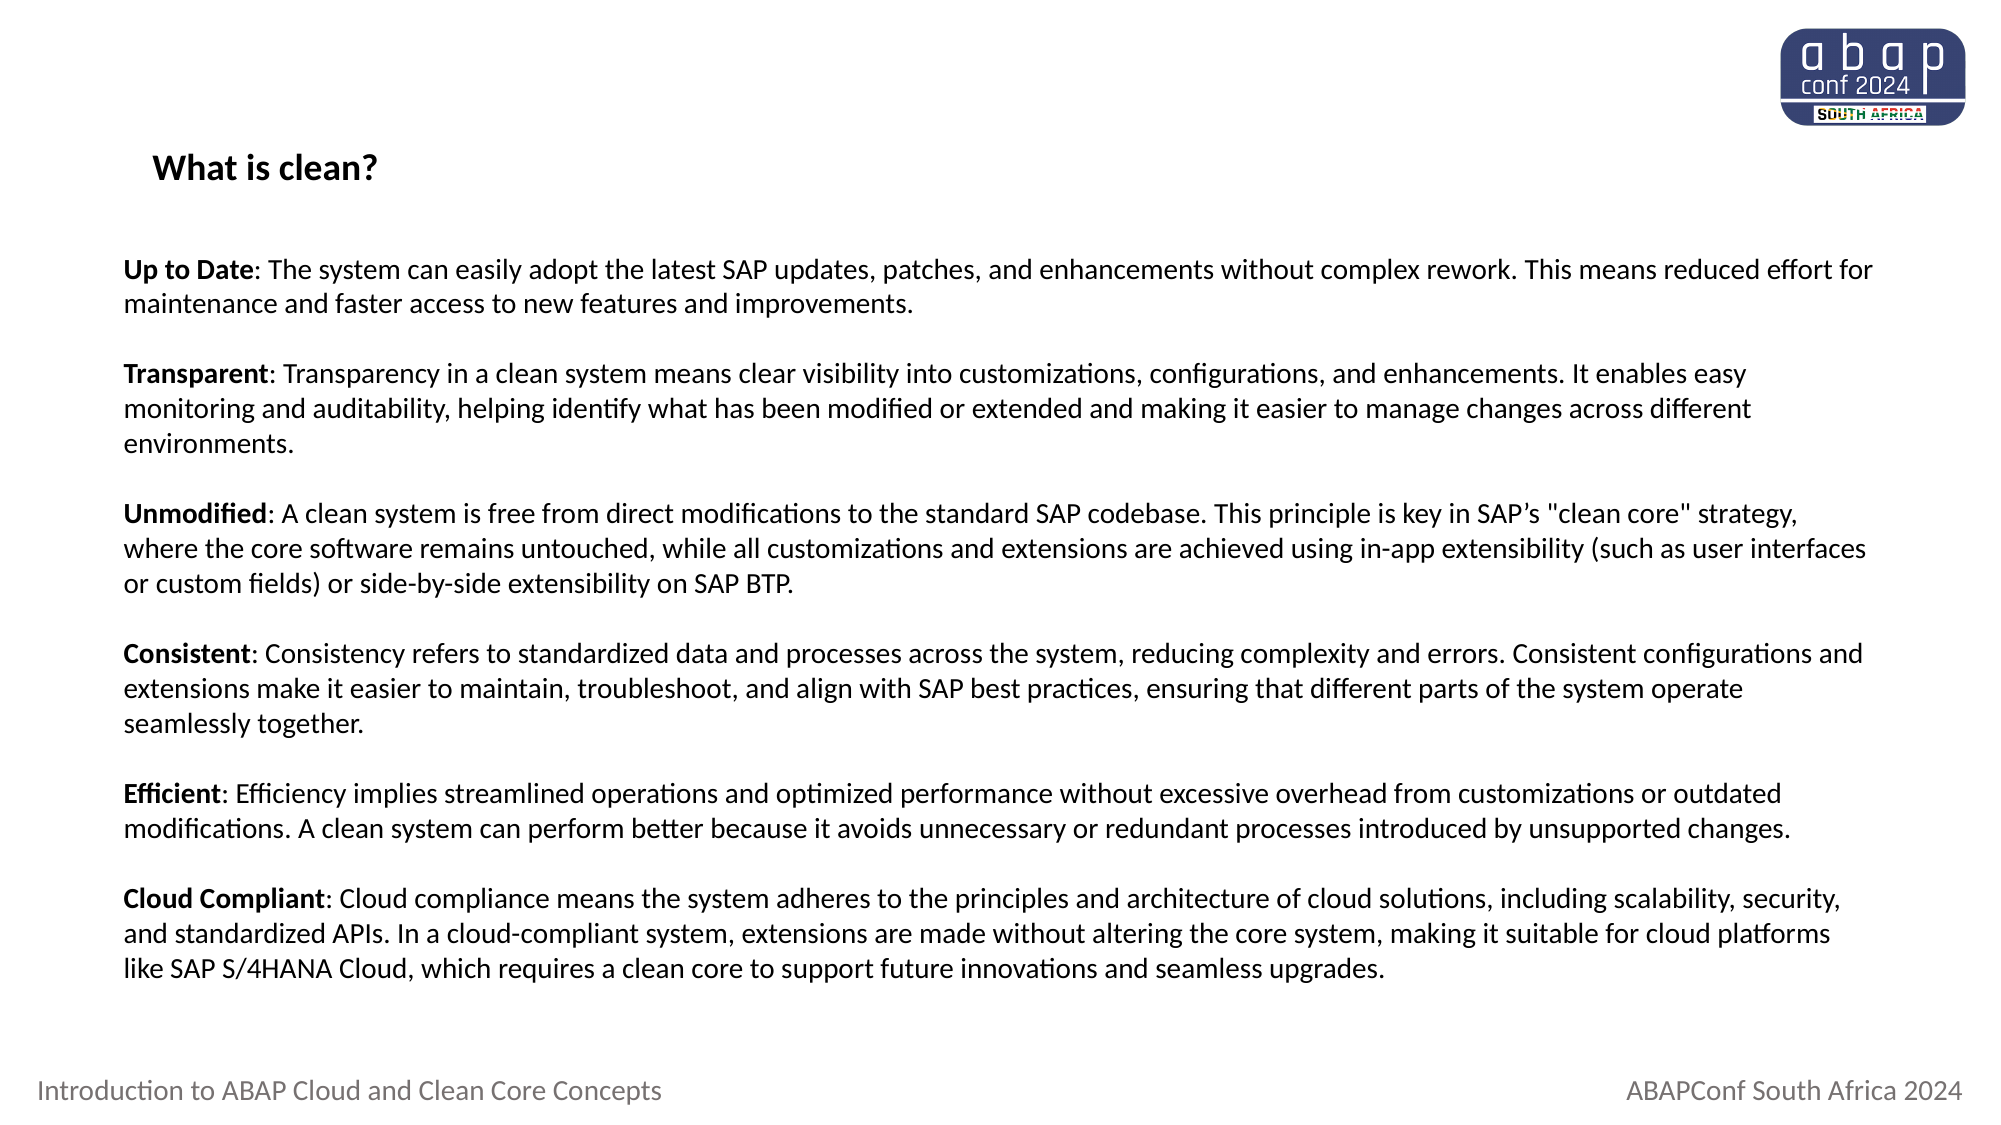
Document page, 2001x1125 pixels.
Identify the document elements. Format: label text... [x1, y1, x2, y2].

text_box Introduction to ABAP Cloud and Clean Core Concepts [22, 1064, 1023, 1115]
picture [1767, 22, 1978, 128]
title What is clean? [137, 59, 1863, 207]
text_box Up to Date: The system can easily adopt the latest SAP updates, patches, and enhancements without complex rework. This means reduced effort for maintenance and faster access to new features and improvements. Transparent: Transparency in a clean system means clear visibility into customizations, configurations, and enhancements. It enables easy monitoring and auditability, helping identify what has been modified or extended and making it easier to manage changes across different environments. Unmodified: A clean system is free from direct modifications to the standard SAP codebase. This principle is key in SAP’s "clean core" strategy, where the core software remains untouched, while all customizations and extensions are achieved using in-app extensibility (such as user interfaces or custom fields) or side-by-side extensibility on SAP BTP. Consistent: Consistency refers to standardized data and processes across the system, reducing complexity and errors. Consistent configurations and extensions make it easier to maintain, troubleshoot, and align with SAP best practices, ensuring that different parts of the system operate seamlessly together. Efficient: Efficiency implies streamlined operations and optimized performance without excessive overhead from customizations or outdated modifications. A clean system can perform better because it avoids unnecessary or redundant processes introduced by unsupported changes. Cloud Compliant: Cloud compliance means the system adheres to the principles and architecture of cloud solutions, including scalability, security, and standardized APIs. In a cloud-compliant system, extensions are made without altering the core system, making it suitable for cloud platforms like SAP S/4HANA Cloud, which requires a clean core to support future innovations and seamless upgrades. [108, 207, 1892, 1027]
